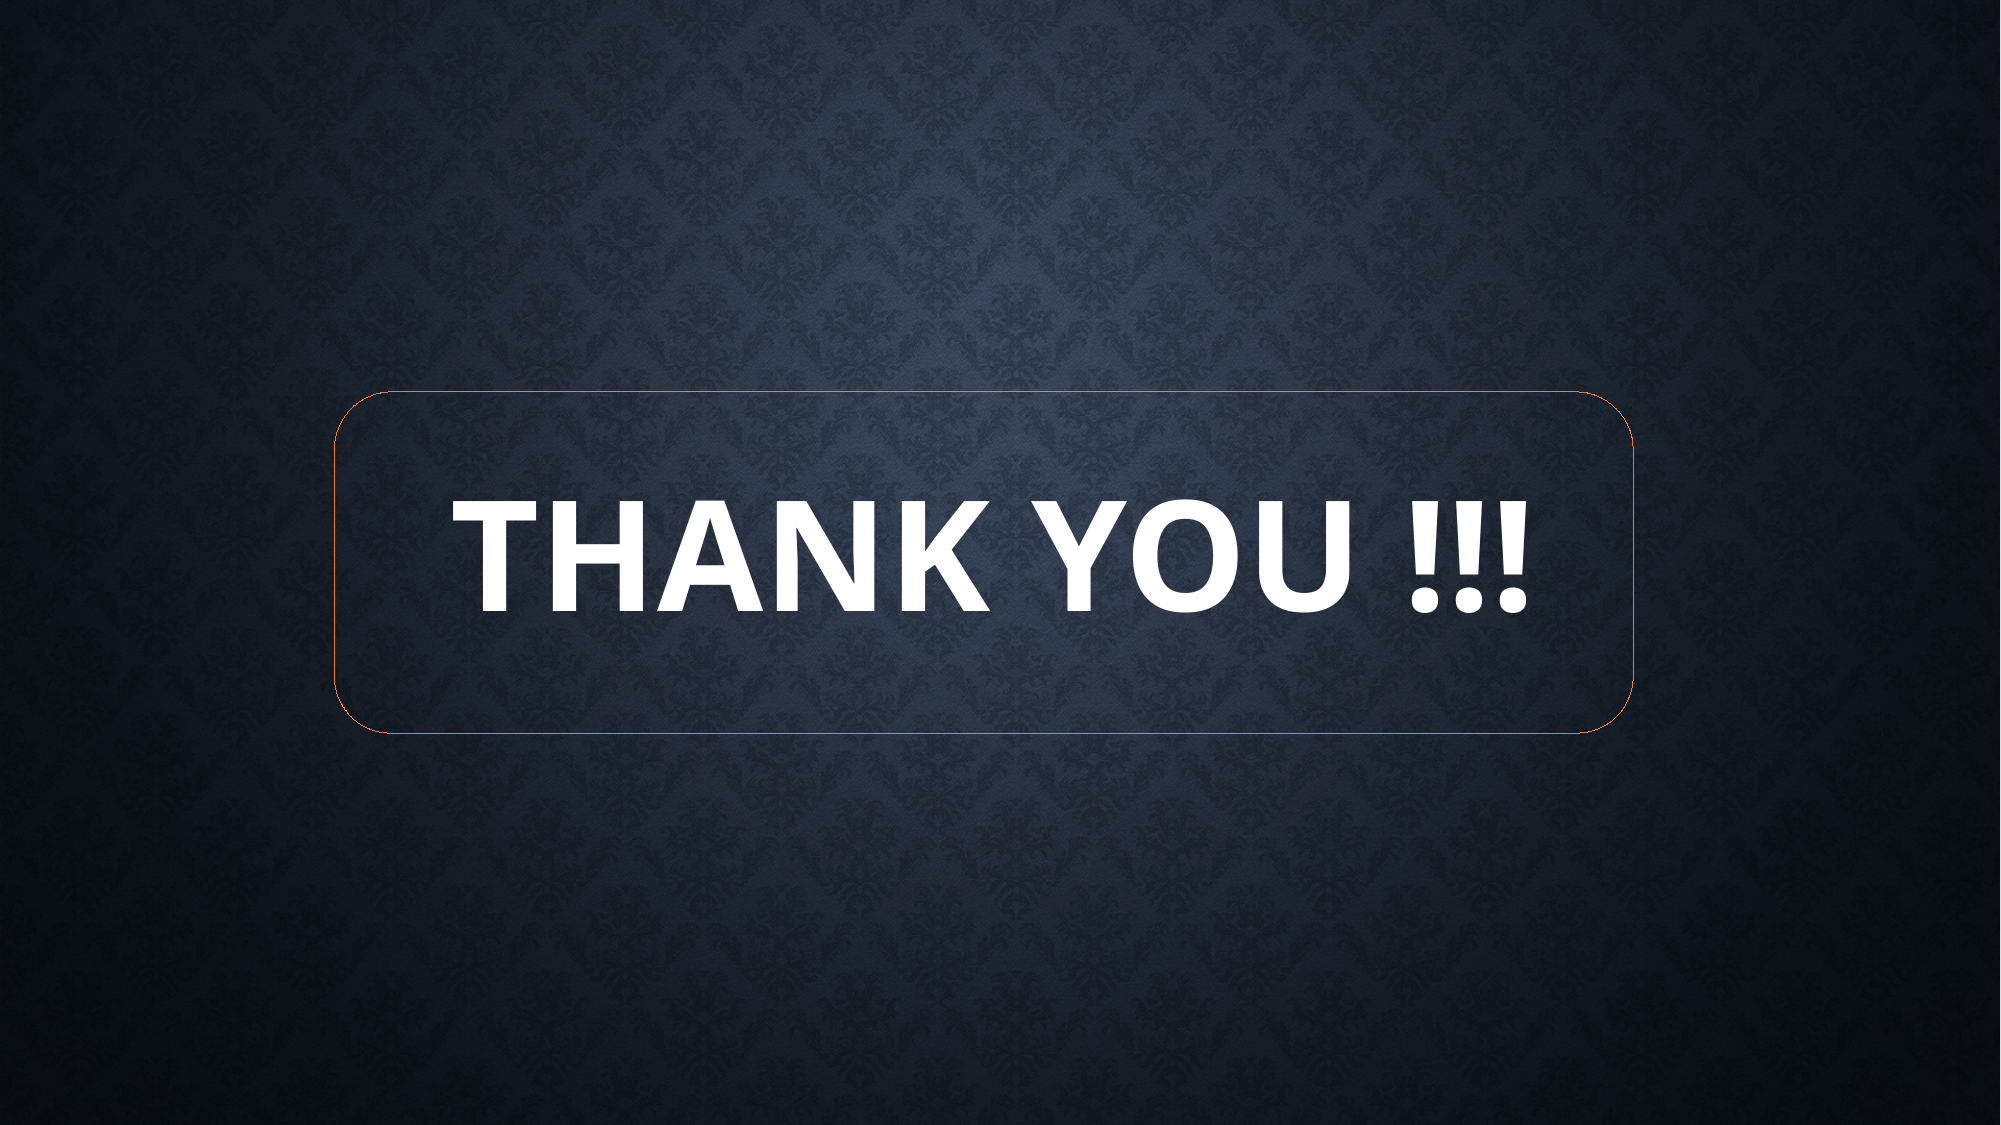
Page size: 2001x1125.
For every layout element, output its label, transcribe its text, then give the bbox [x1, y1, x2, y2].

text_box [334, 391, 1634, 471]
text_box Thank YOU !!! [149, 471, 1836, 652]
text_box [334, 652, 1634, 734]
